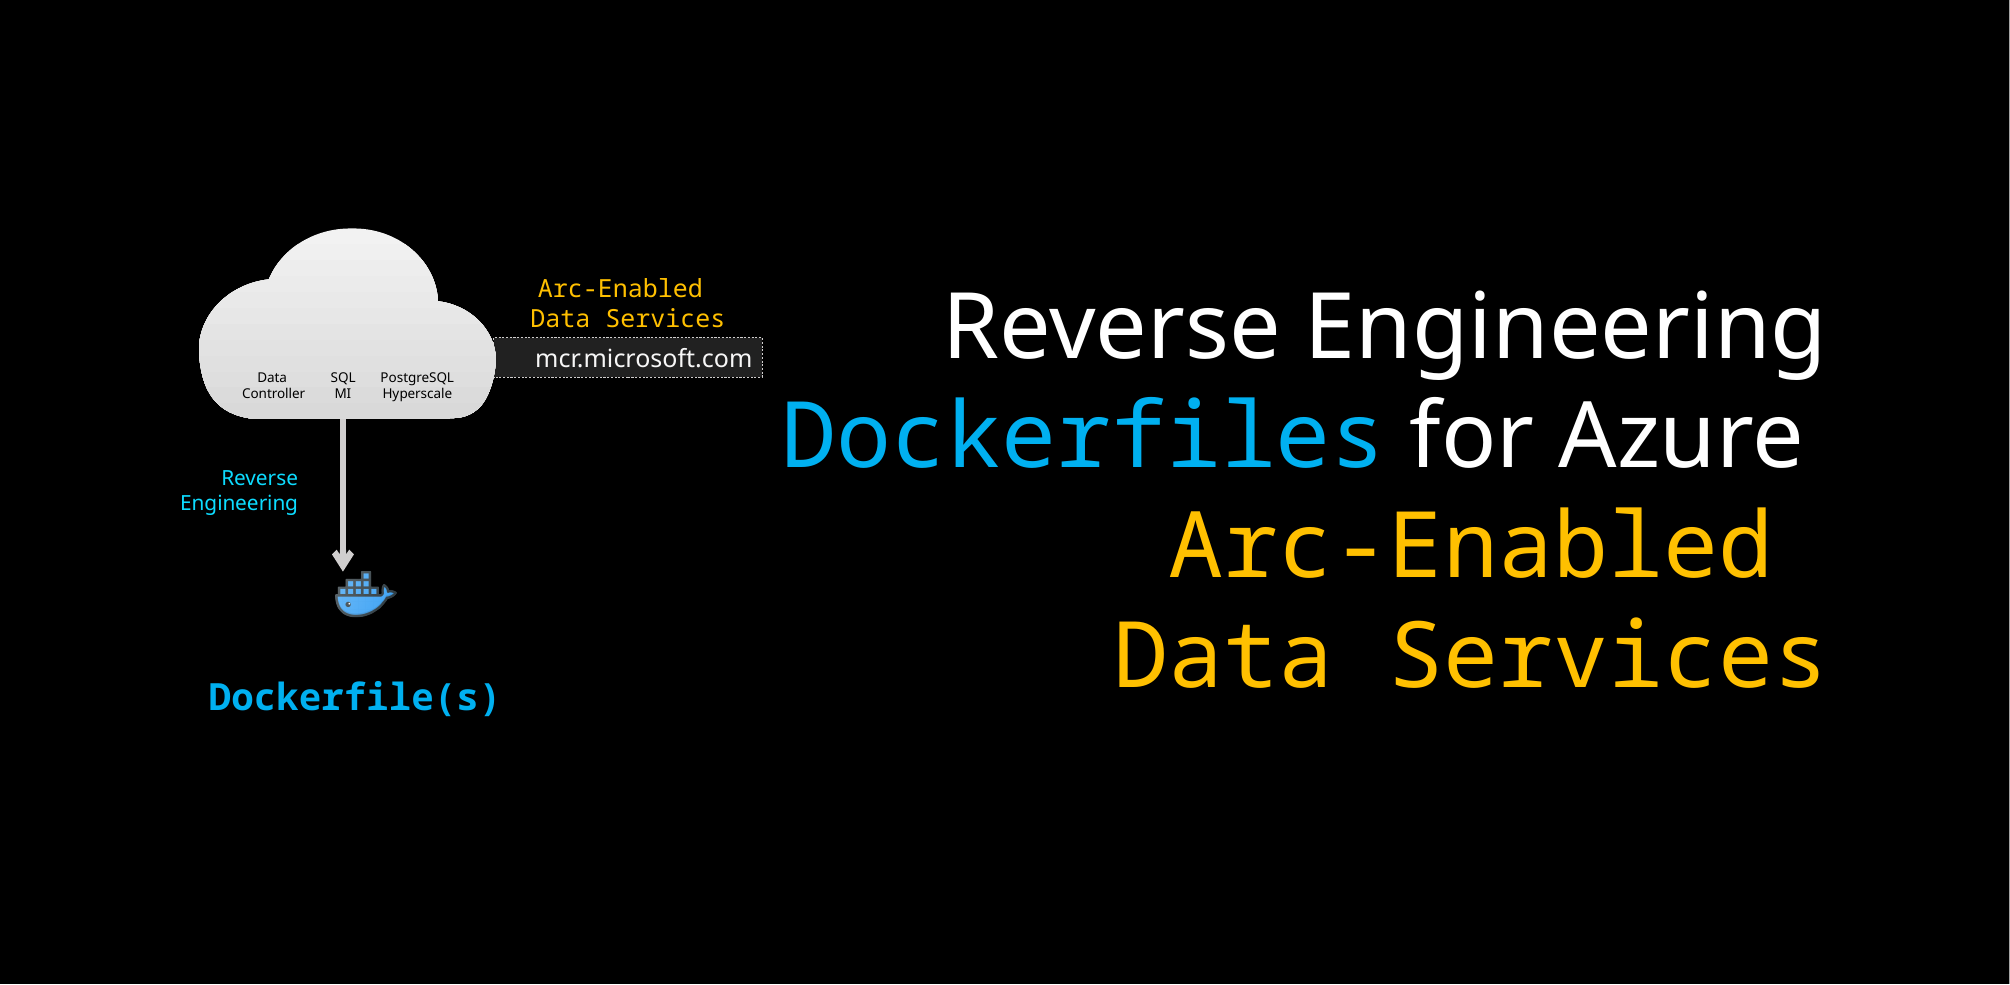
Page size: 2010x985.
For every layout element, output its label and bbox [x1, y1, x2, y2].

text_box [0, 0, 2010, 985]
